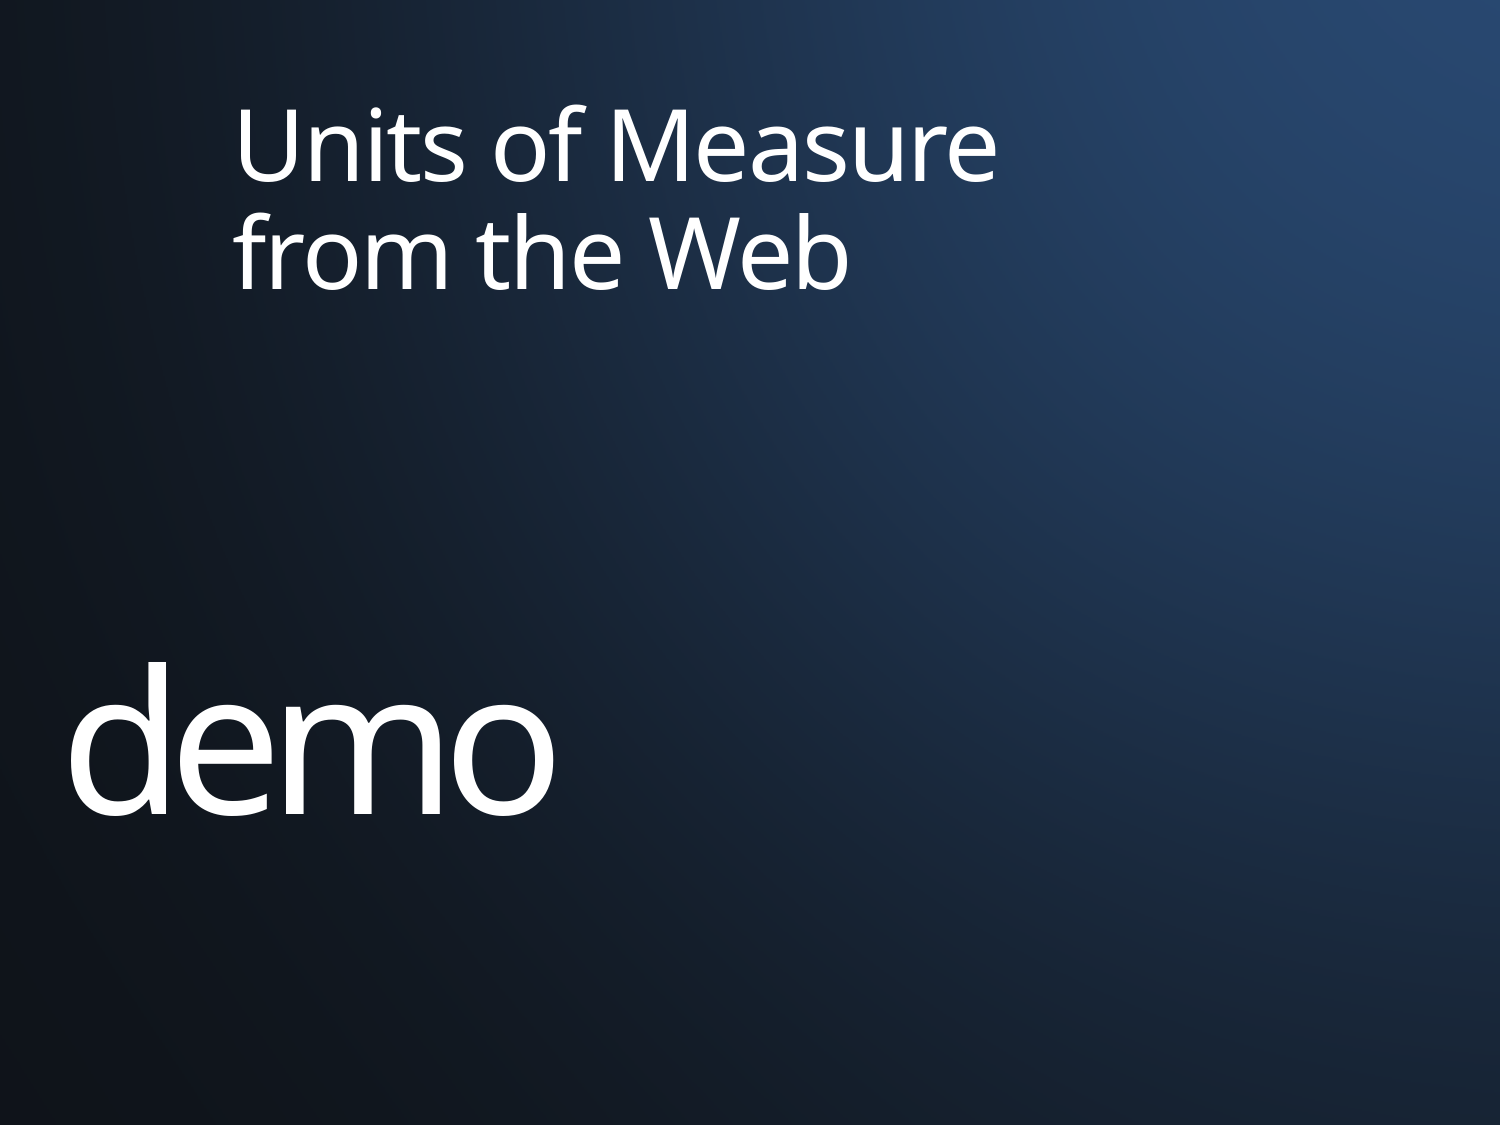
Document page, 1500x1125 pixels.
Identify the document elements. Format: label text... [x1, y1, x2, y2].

list demo [60, 642, 1436, 869]
title Units of Measure from the Web [232, 78, 1237, 329]
picture [0, 0, 1500, 1125]
subtitle [232, 377, 1380, 454]
